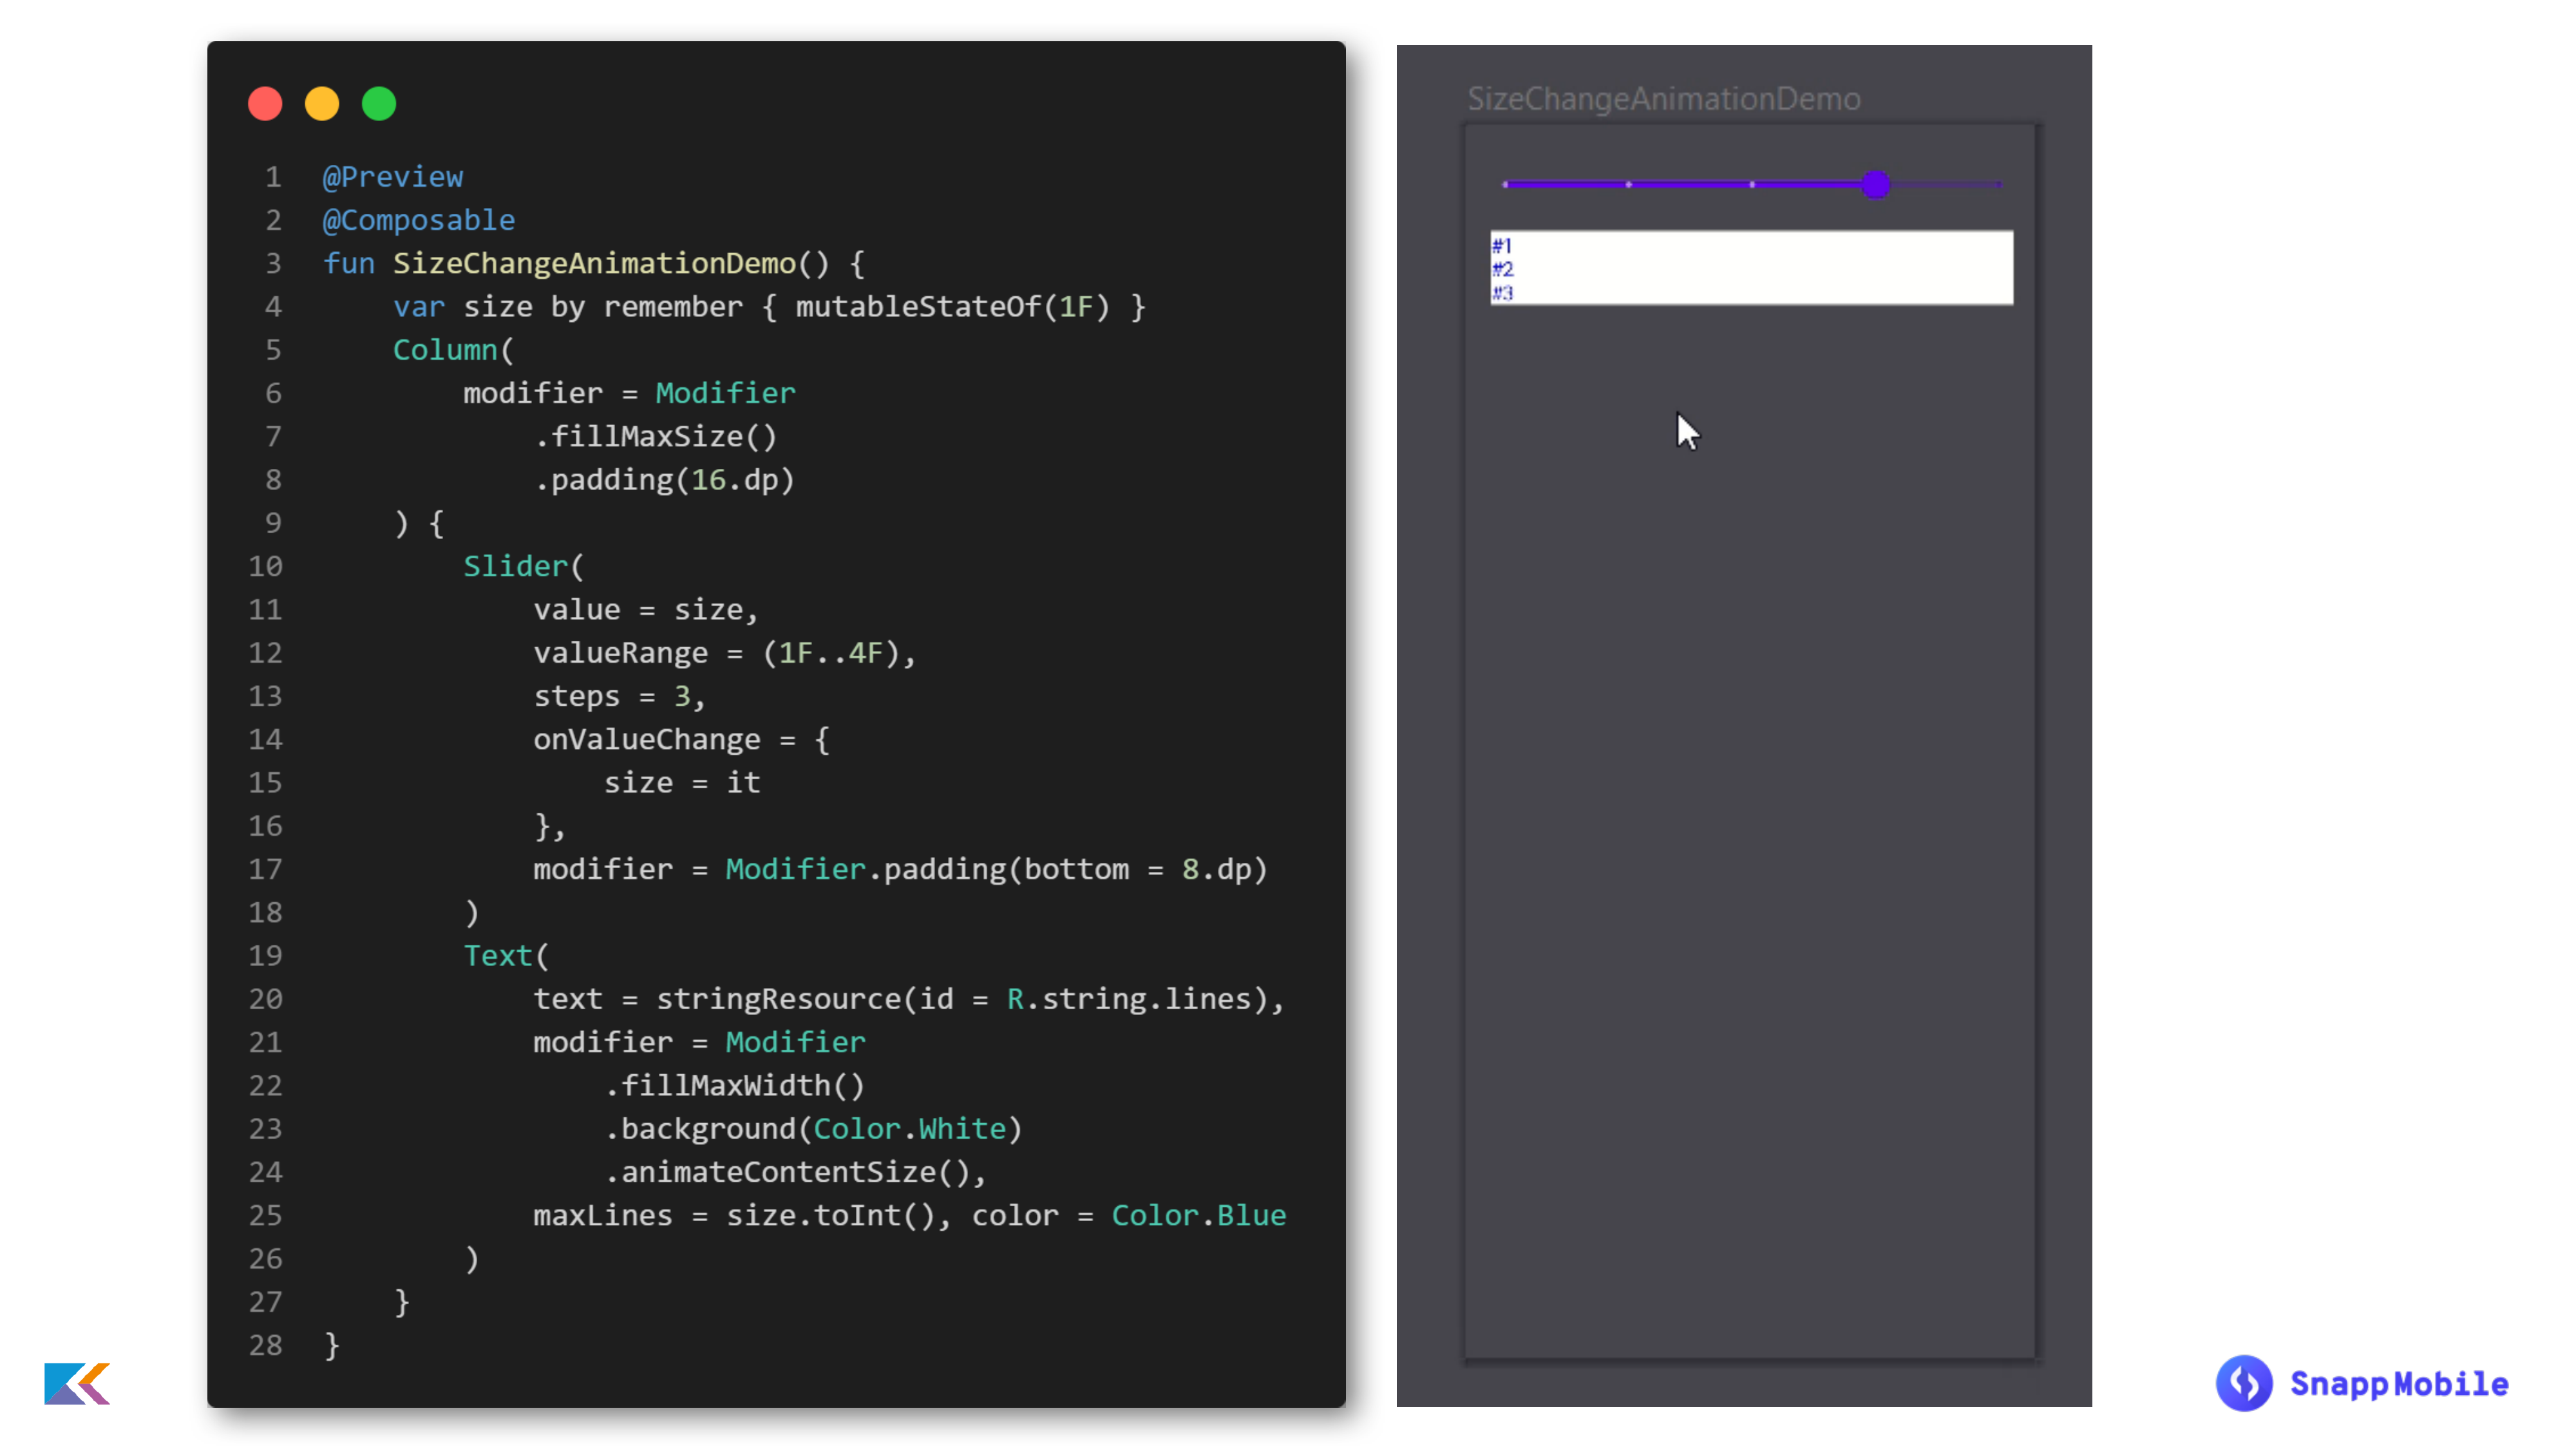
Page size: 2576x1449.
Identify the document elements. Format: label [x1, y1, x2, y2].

picture [207, 41, 1347, 1408]
picture [2197, 1336, 2529, 1431]
text_box [1396, 44, 2093, 1408]
picture [35, 1358, 118, 1410]
